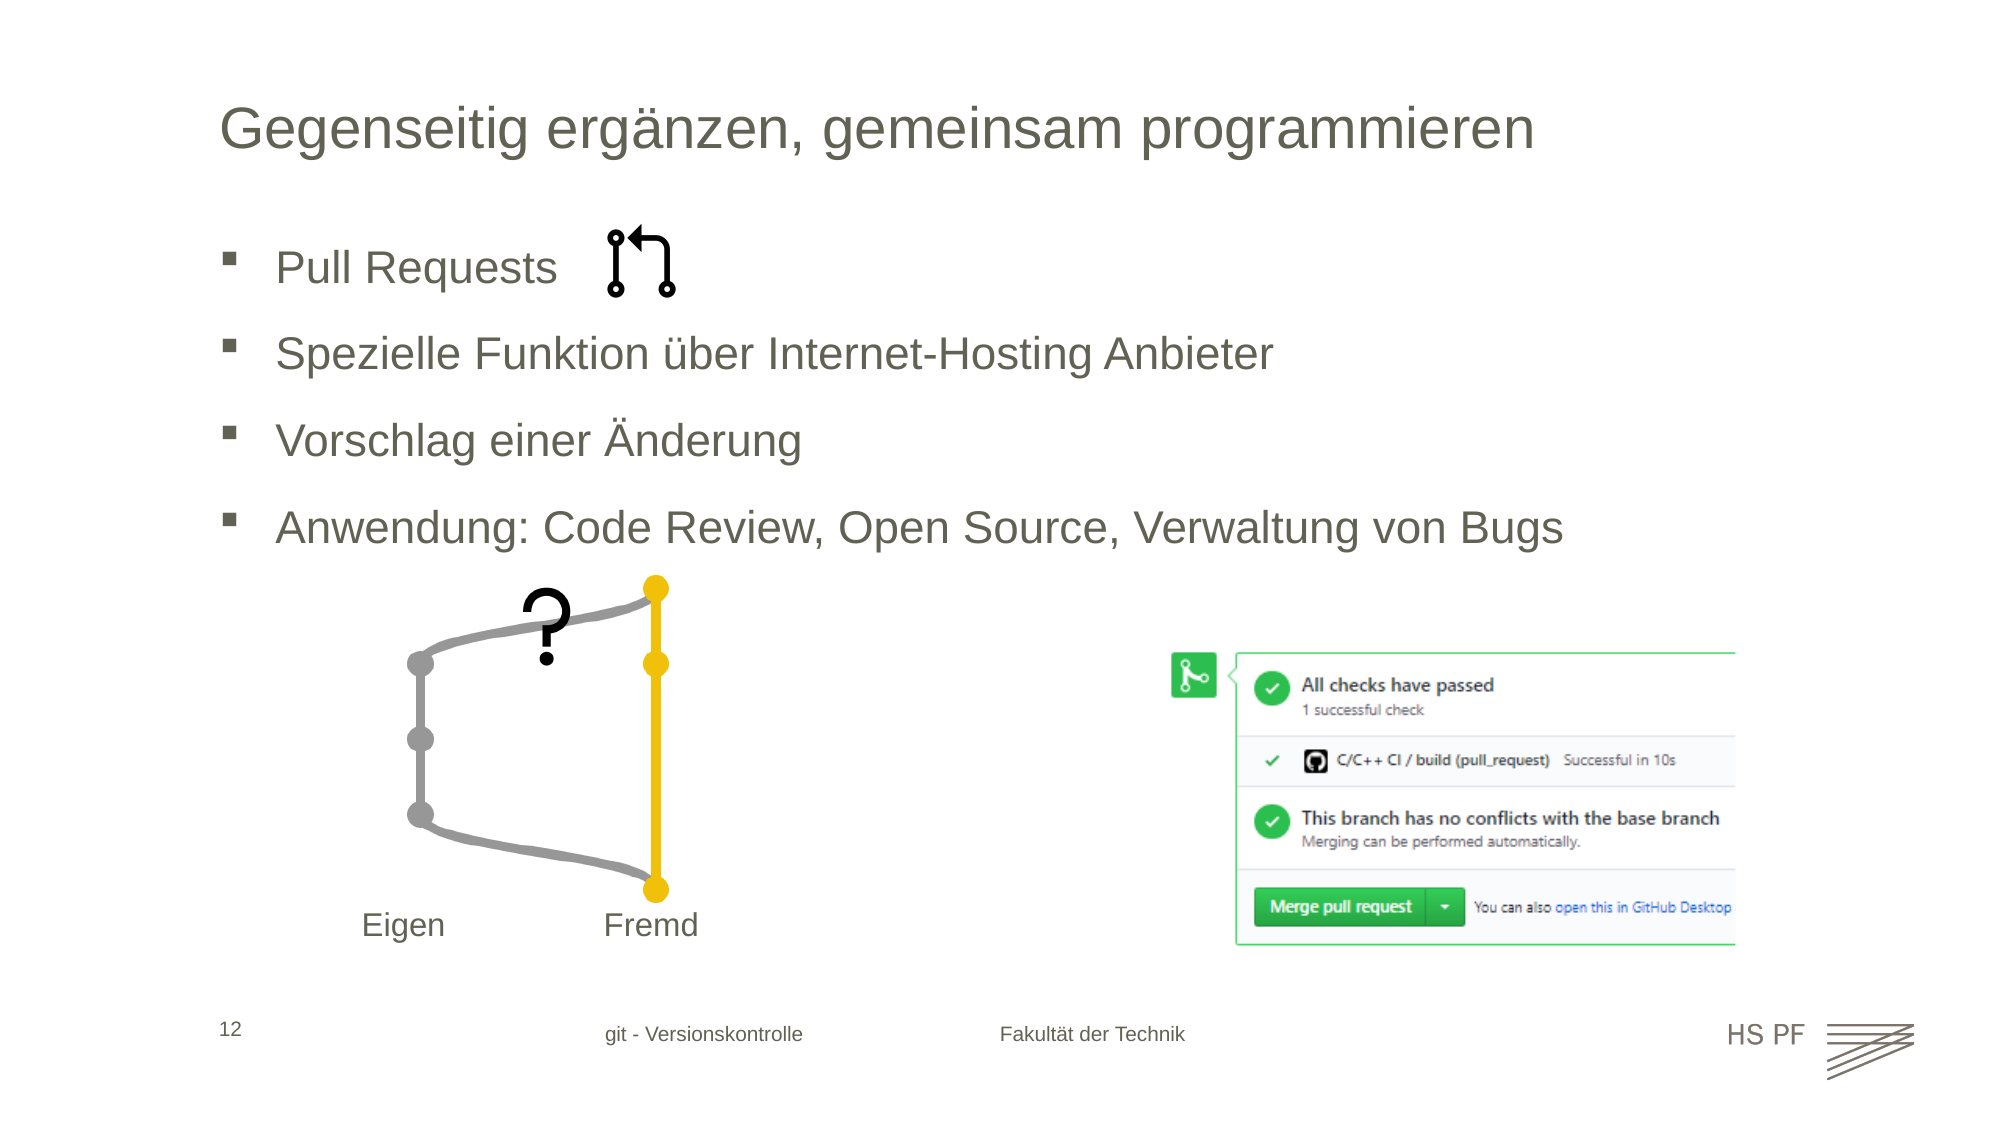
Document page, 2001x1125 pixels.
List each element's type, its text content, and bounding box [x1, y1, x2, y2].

title Gegenseitig ergänzen, gemeinsam programmieren [219, 98, 1783, 189]
picture [356, 558, 744, 926]
text_box Eigen Fremd [346, 896, 847, 951]
picture [1708, 1003, 1935, 1107]
picture [596, 218, 687, 309]
list Pull Requests Spezielle Funktion über Internet-Hosting Anbieter Vorschlag einer Änderung Anwendung: Code Review, Open Source, Verwaltung von Bugs [219, 226, 1782, 927]
picture [1156, 651, 1736, 952]
